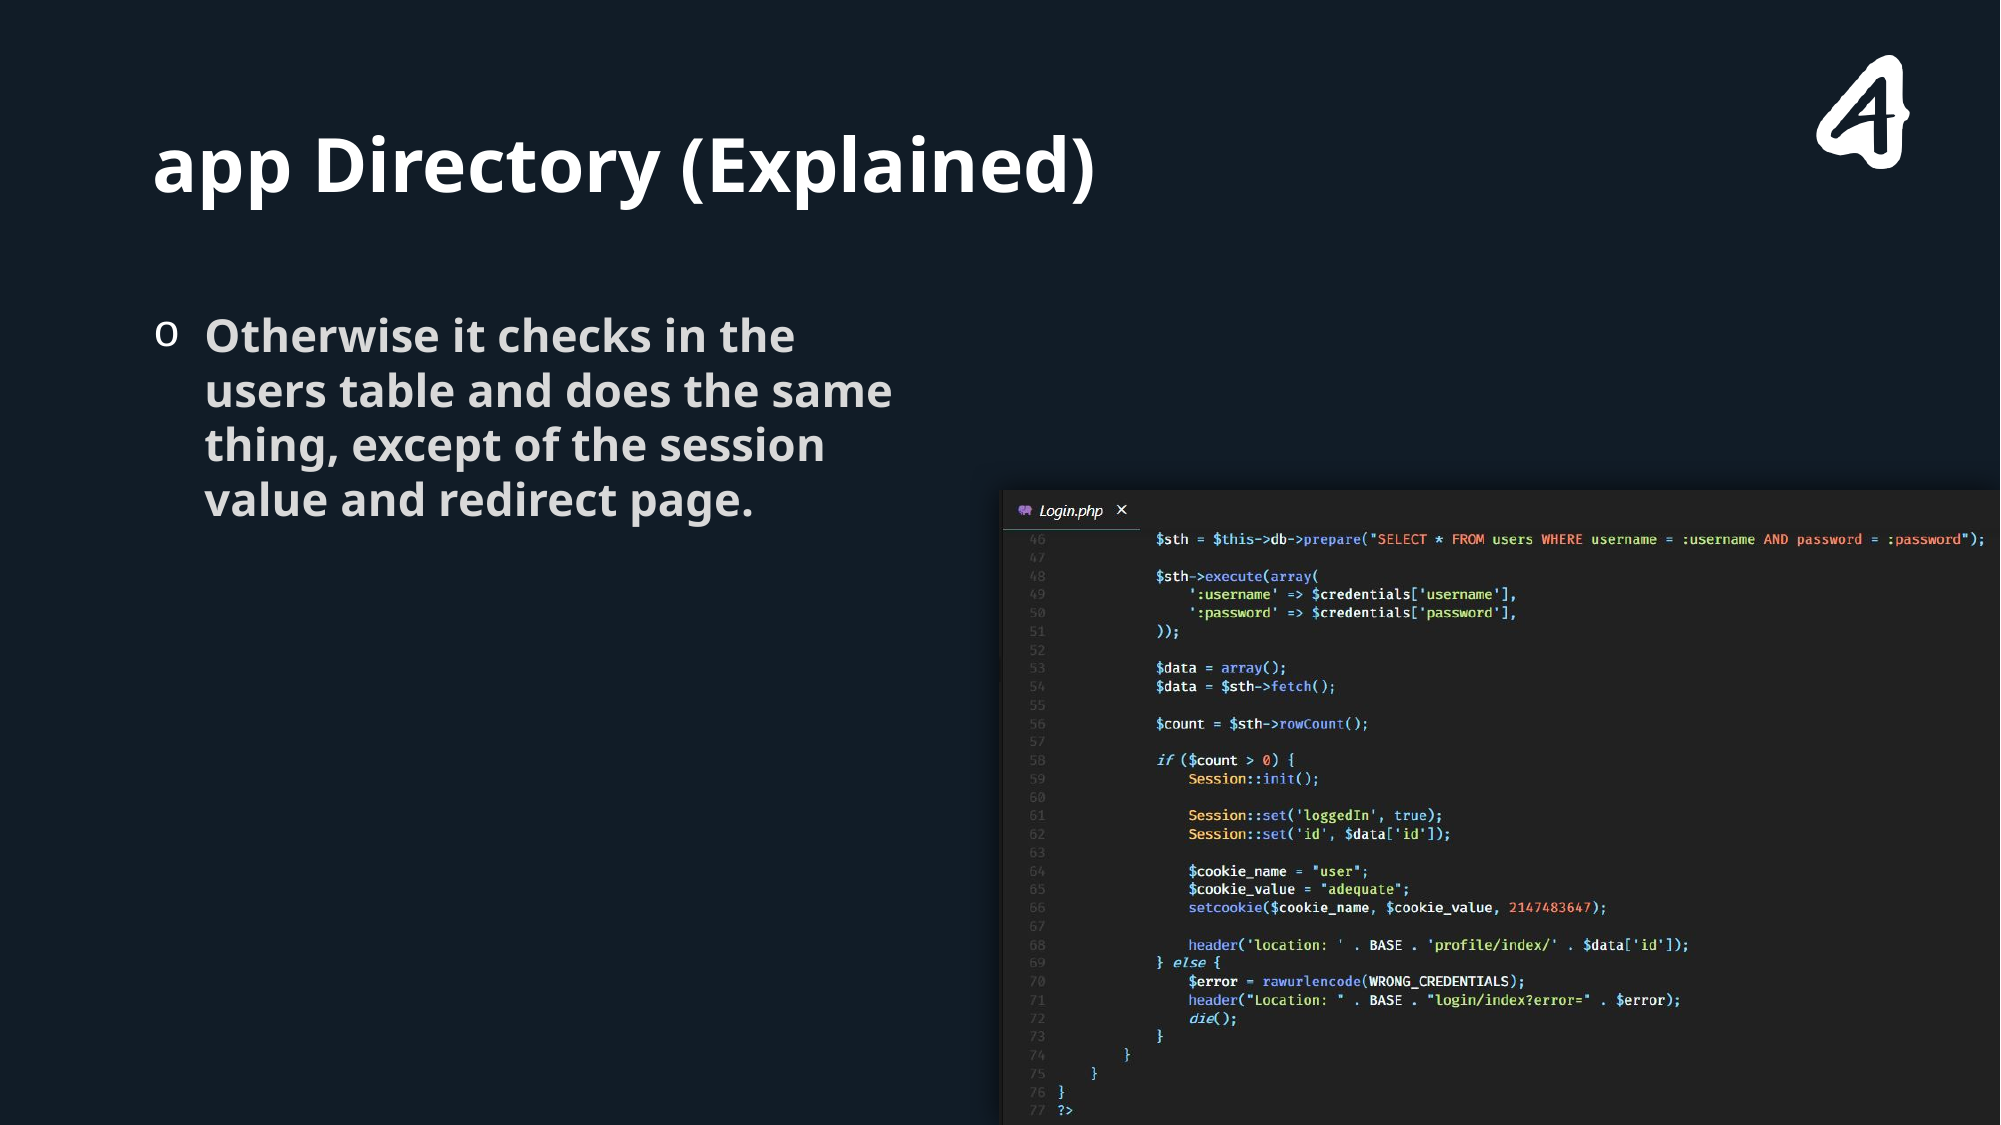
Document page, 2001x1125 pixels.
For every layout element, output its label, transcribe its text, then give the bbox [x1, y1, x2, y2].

title app Directory (Explained) [137, 59, 1863, 278]
list Otherwise it checks in the users table and does the same thing, except of the session value and redirect page. [137, 299, 914, 590]
picture [1805, 55, 1920, 169]
picture [999, 490, 2000, 1125]
